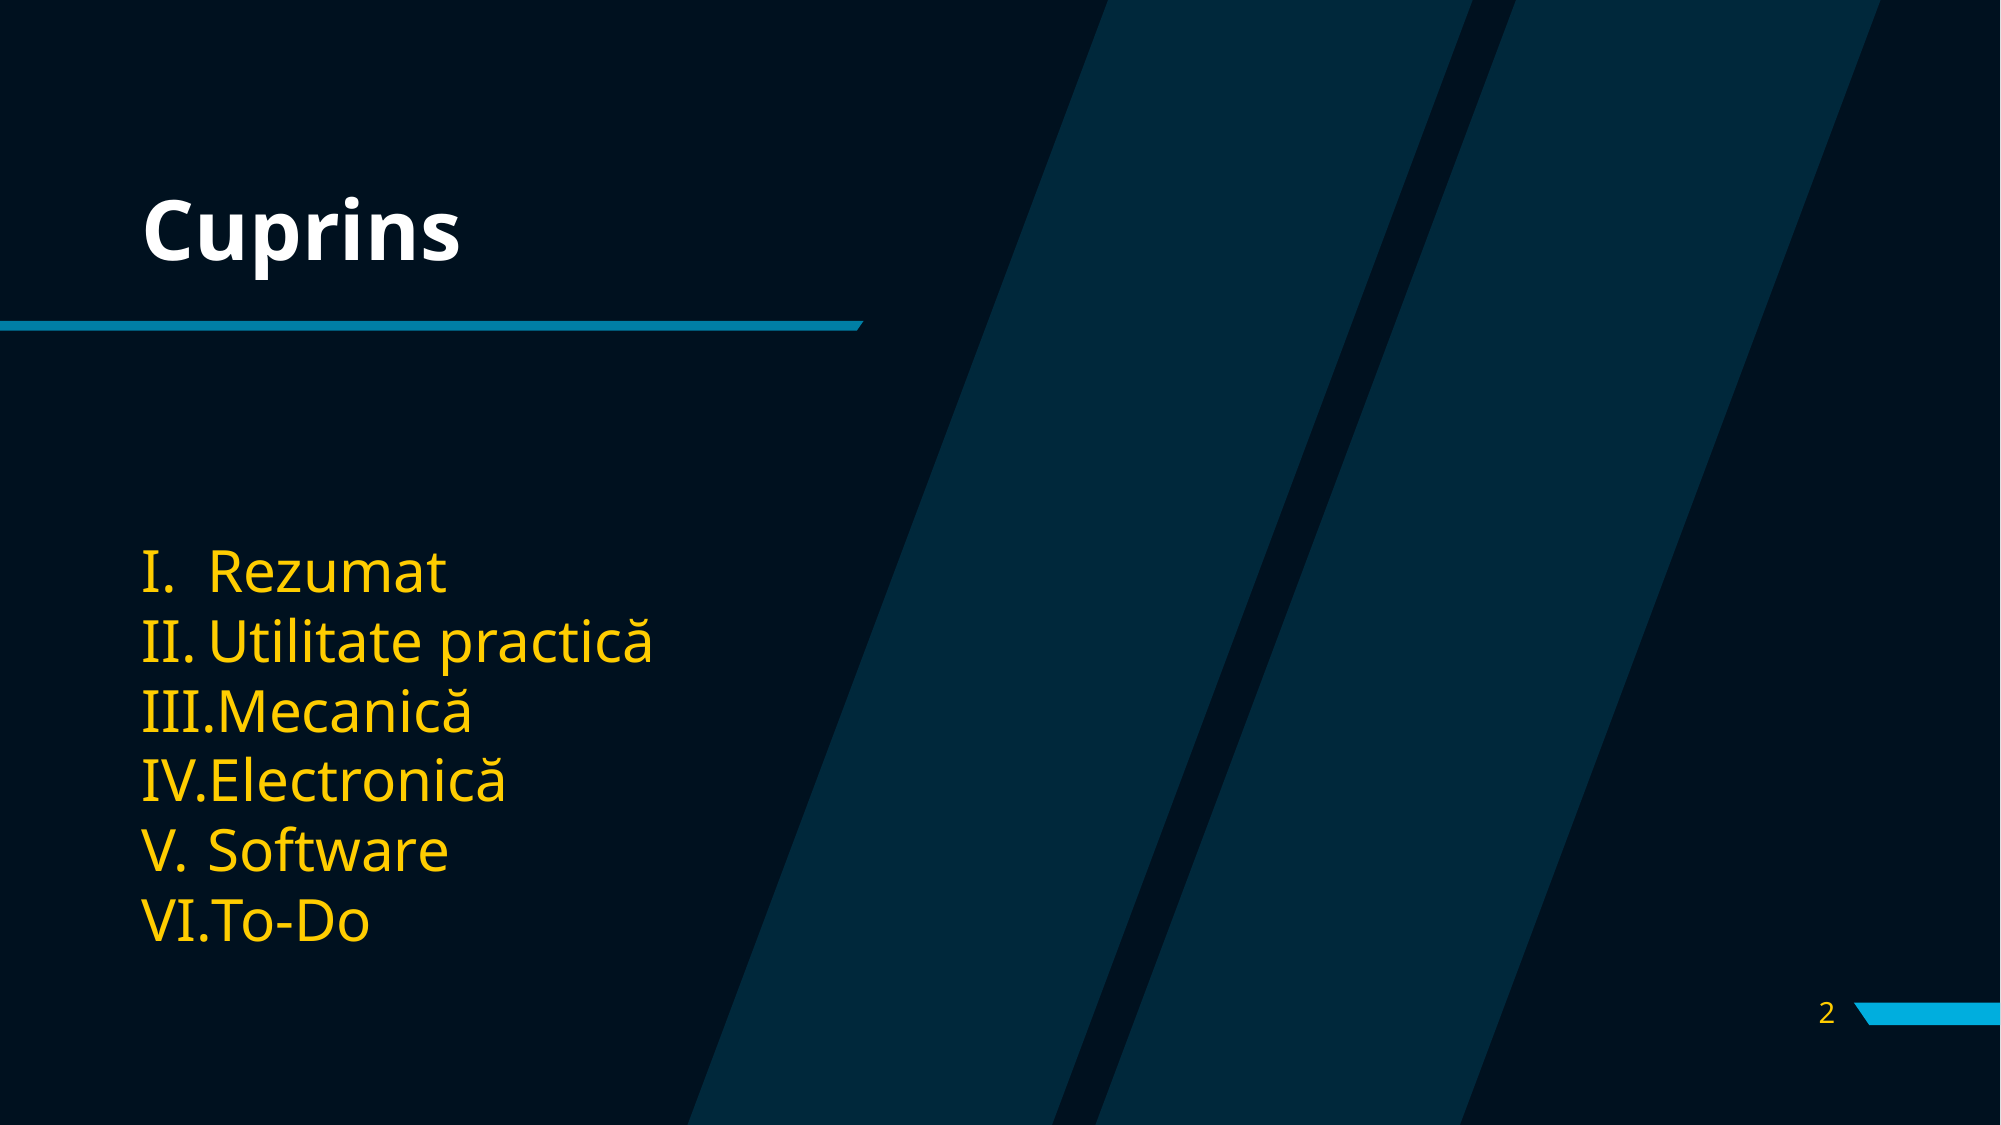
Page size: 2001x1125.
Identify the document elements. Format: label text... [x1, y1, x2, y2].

slide_number 2 [1760, 984, 1851, 1045]
text_box Rezumat Utilitate practică Mecanică Electronică Software To-Do [126, 526, 713, 961]
title Cuprins [126, 169, 957, 298]
